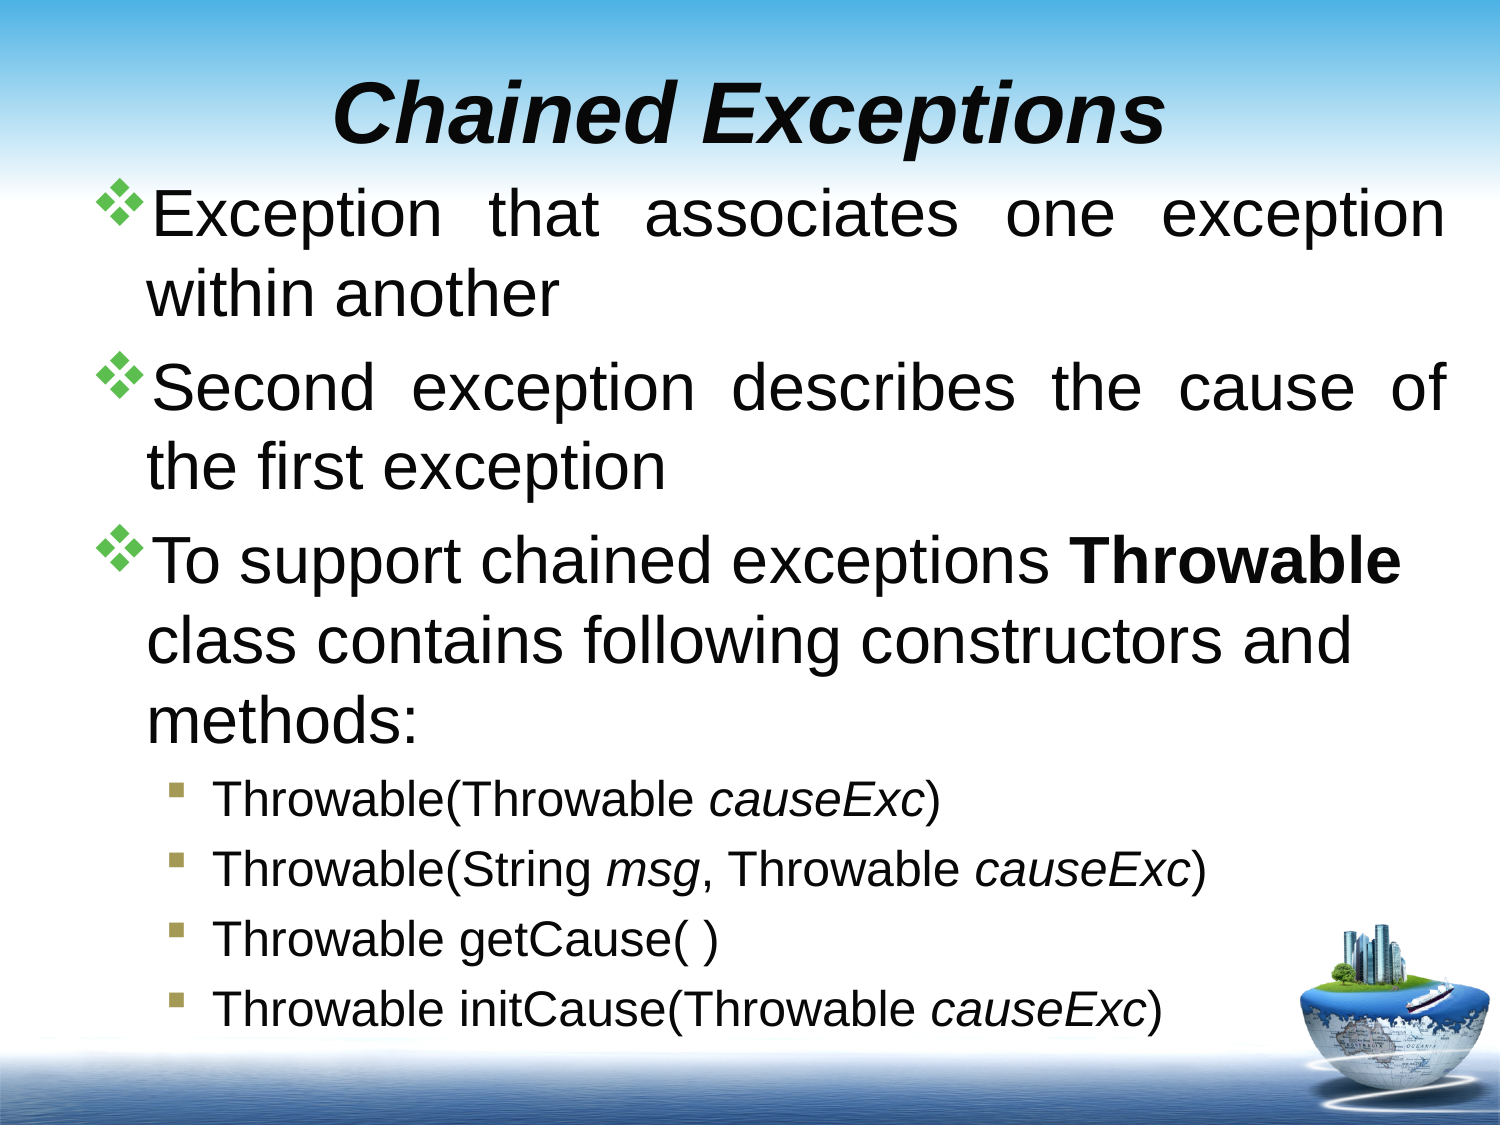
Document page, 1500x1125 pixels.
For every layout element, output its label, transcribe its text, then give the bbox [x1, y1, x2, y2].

list Exception that associates one exception within another Second exception describes the cause of the first exception To support chained exceptions Throwable class contains following constructors and methods: Throwable(Throwable causeExc) Throwable(String msg, Throwable causeExc) Throwable getCause( ) Throwable initCause(Throwable causeExc) [75, 162, 1463, 988]
title Chained Exceptions [75, 37, 1425, 162]
picture [0, 973, 1500, 1125]
